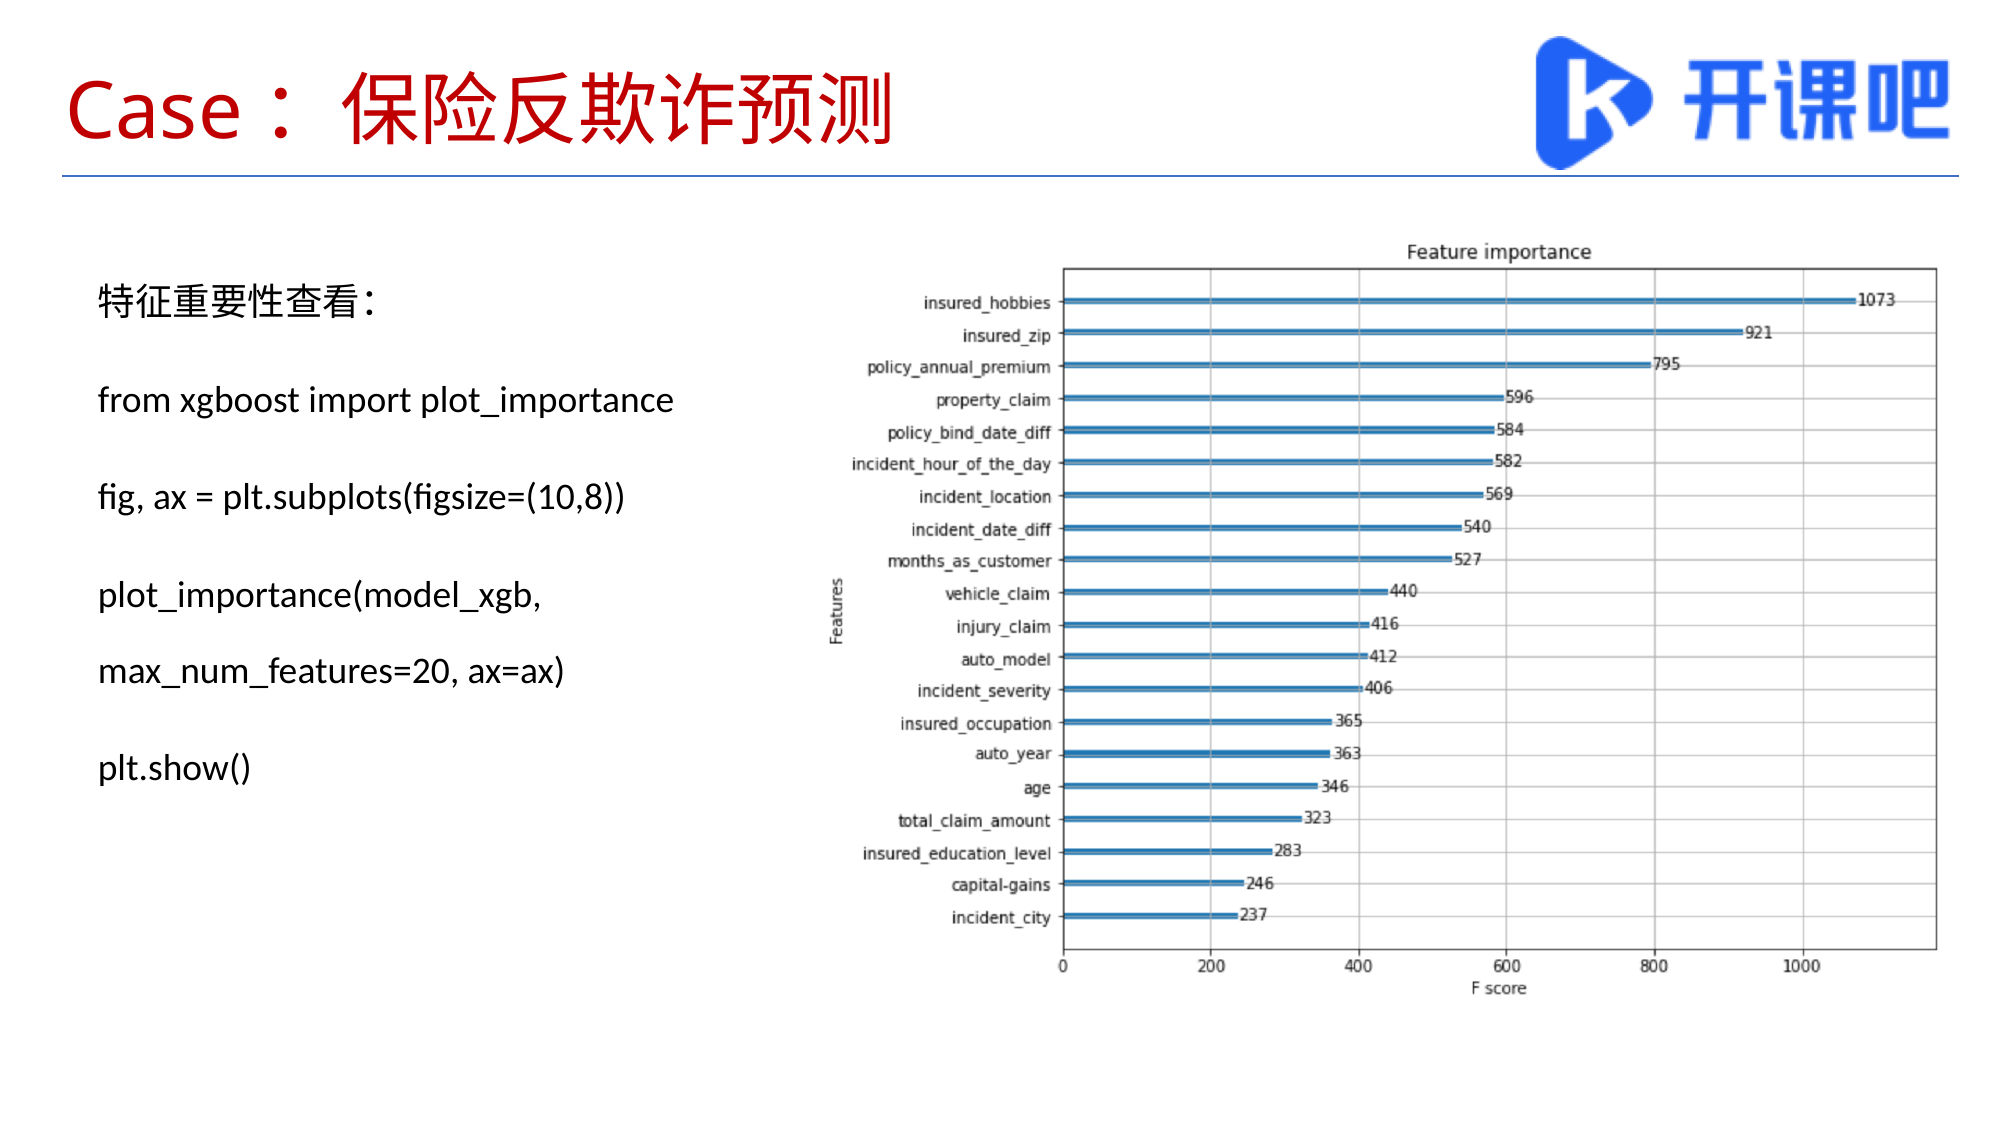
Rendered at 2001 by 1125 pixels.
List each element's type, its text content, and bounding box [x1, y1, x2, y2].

title Case：保险反欺诈预测 [57, 59, 1728, 167]
picture [1534, 36, 1952, 170]
picture [820, 238, 1947, 1003]
list 特征重要性查看： from xgboost import plot_importance fig, ax = plt.subplots(figsize=(10,8)) plot_importance(model_xgb, max_num_features=20, ax=ax) plt.show() [89, 238, 718, 1050]
